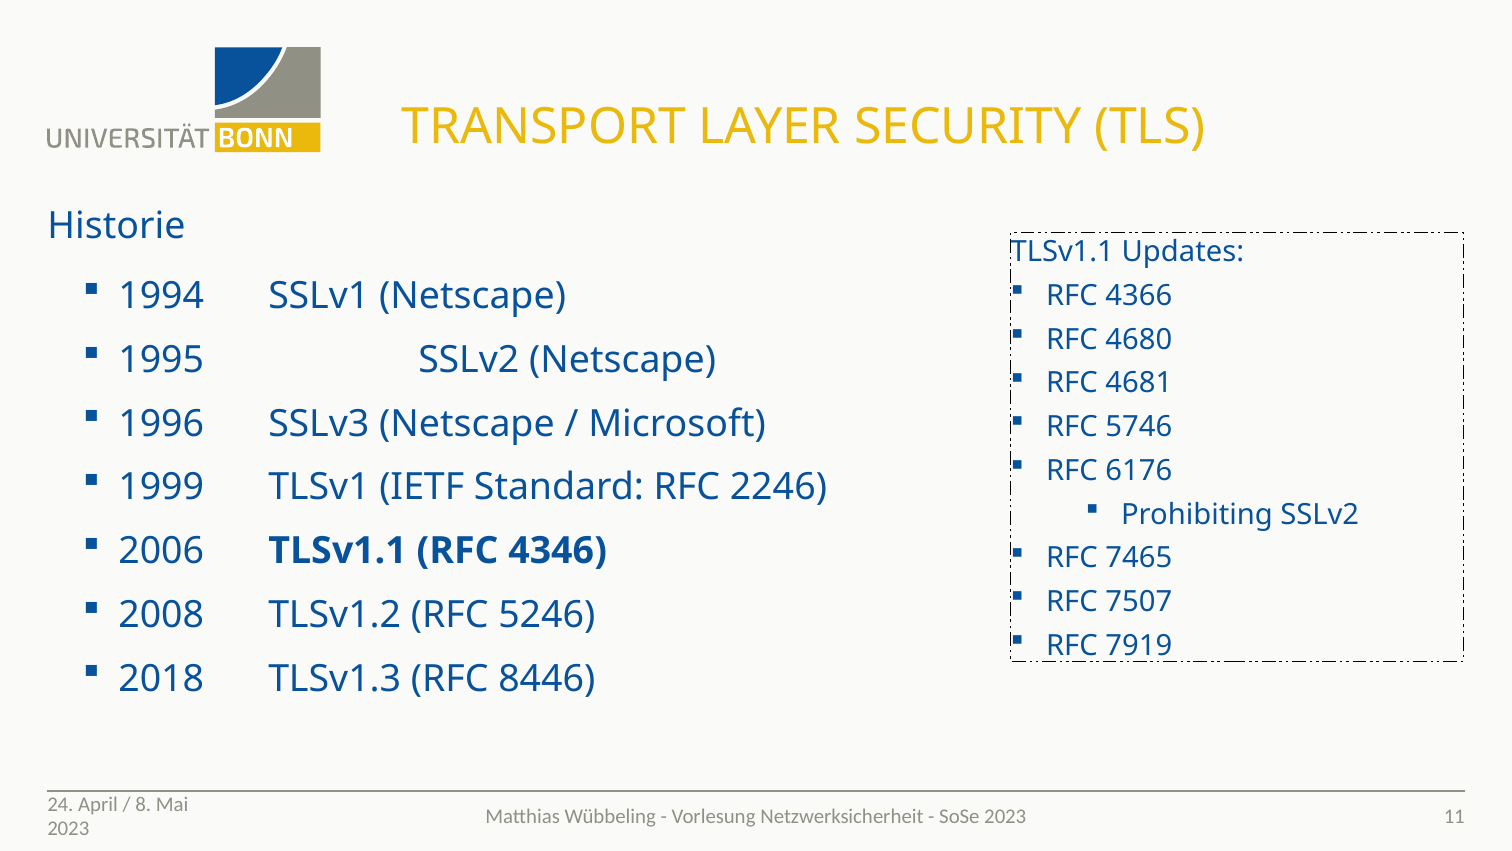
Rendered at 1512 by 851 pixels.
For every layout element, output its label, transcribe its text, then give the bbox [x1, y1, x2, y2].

list Historie 1994 SSLv1 (Netscape) 1995 SSLv2 (Netscape) 1996 SSLv3 (Netscape / Microsoft) 1999 TLSv1 (IETF Standard: RFC 2246) 2006 TLSv1.1 (RFC 4346) 2008 TLSv1.2 (RFC 5246) 2018 TLSv1.3 (RFC 8446) [47, 200, 1465, 745]
title Transport Layer Security (TLS) [401, 47, 1465, 154]
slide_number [47, 791, 189, 839]
slide_number 11 [1370, 791, 1465, 839]
footer Matthias Wübbeling - Vorlesung Netzwerksicherheit - SoSe 2023 [342, 791, 1170, 839]
text_box TLSv1.1 Updates: RFC 4366 RFC 4680 RFC 4681 RFC 5746 RFC 6176 Prohibiting SSLv2 RFC 7465 RFC 7507 RFC 7919 [1010, 232, 1464, 662]
